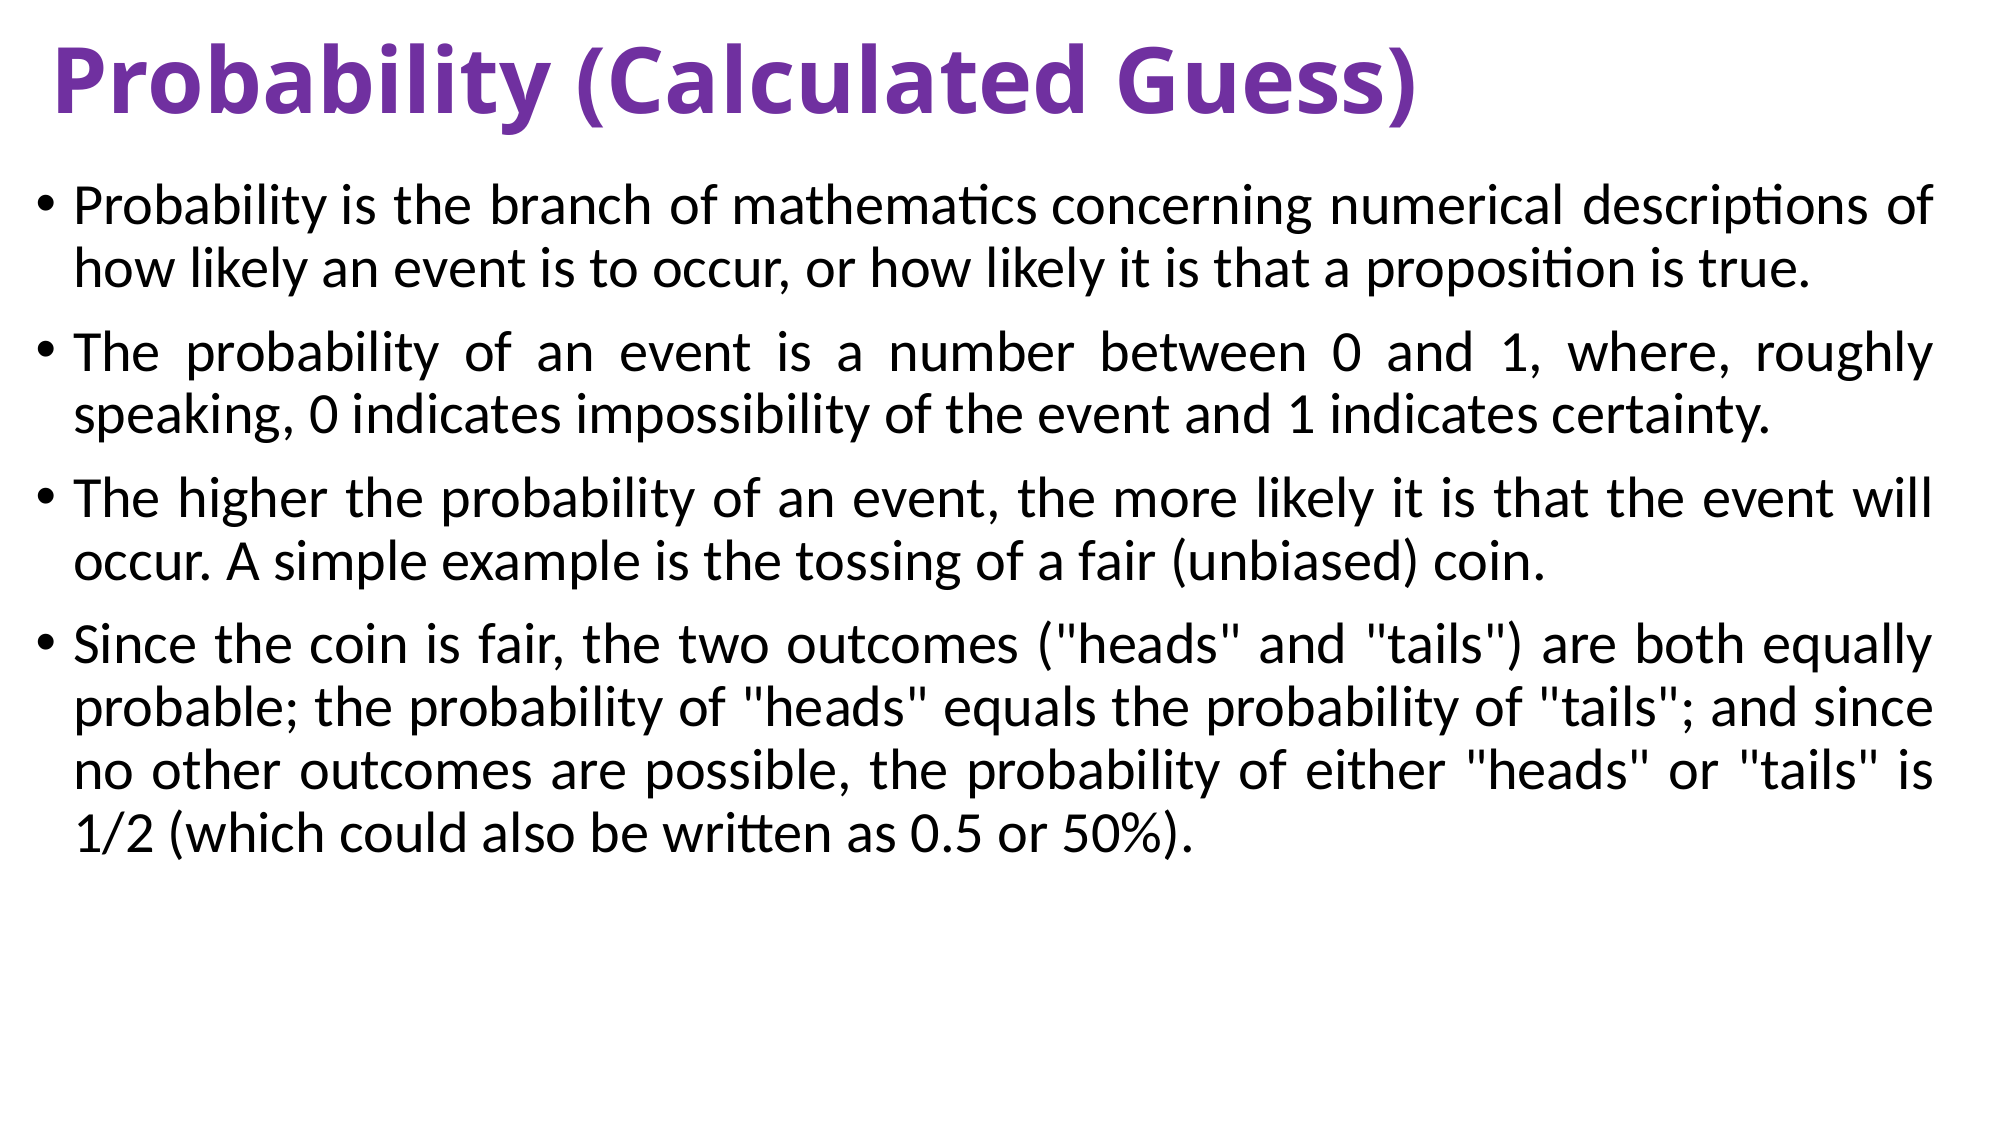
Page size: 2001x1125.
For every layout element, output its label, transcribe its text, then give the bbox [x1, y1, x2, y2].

list Probability is the branch of mathematics concerning numerical descriptions of how likely an event is to occur, or how likely it is that a proposition is true. The probability of an event is a number between 0 and 1, where, roughly speaking, 0 indicates impossibility of the event and 1 indicates certainty. The higher the probability of an event, the more likely it is that the event will occur. A simple example is the tossing of a fair (unbiased) coin. Since the coin is fair, the two outcomes ("heads" and "tails") are both equally probable; the probability of "heads" equals the probability of "tails"; and since no other outcomes are possible, the probability of either "heads" or "tails" is 1/2 (which could also be written as 0.5 or 50%). [20, 166, 1950, 1030]
title Probability (Calculated Guess) [35, 22, 1761, 145]
